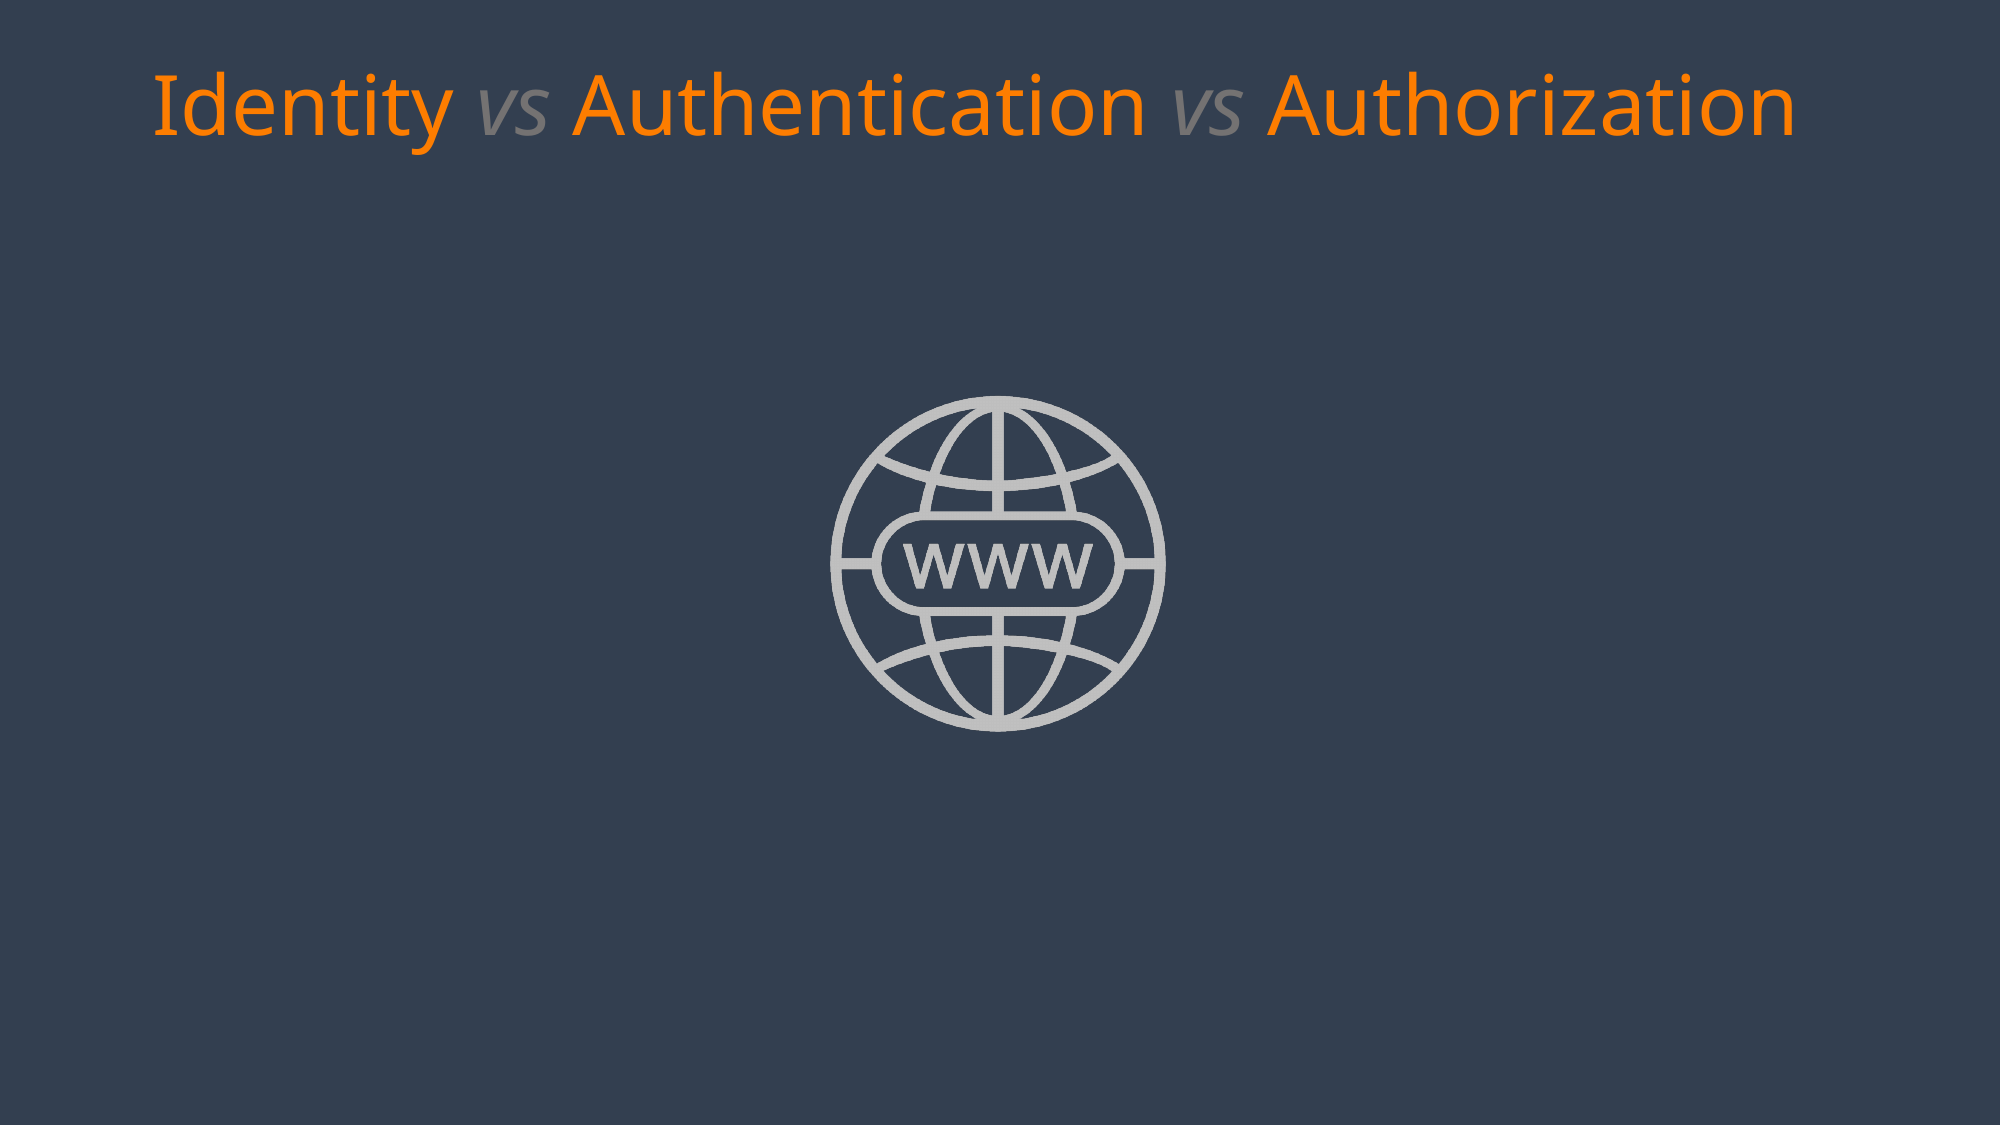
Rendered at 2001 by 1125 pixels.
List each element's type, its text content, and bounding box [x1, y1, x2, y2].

picture [817, 366, 1185, 759]
list Identity vs Authentication vs Authorization [137, 55, 1863, 770]
